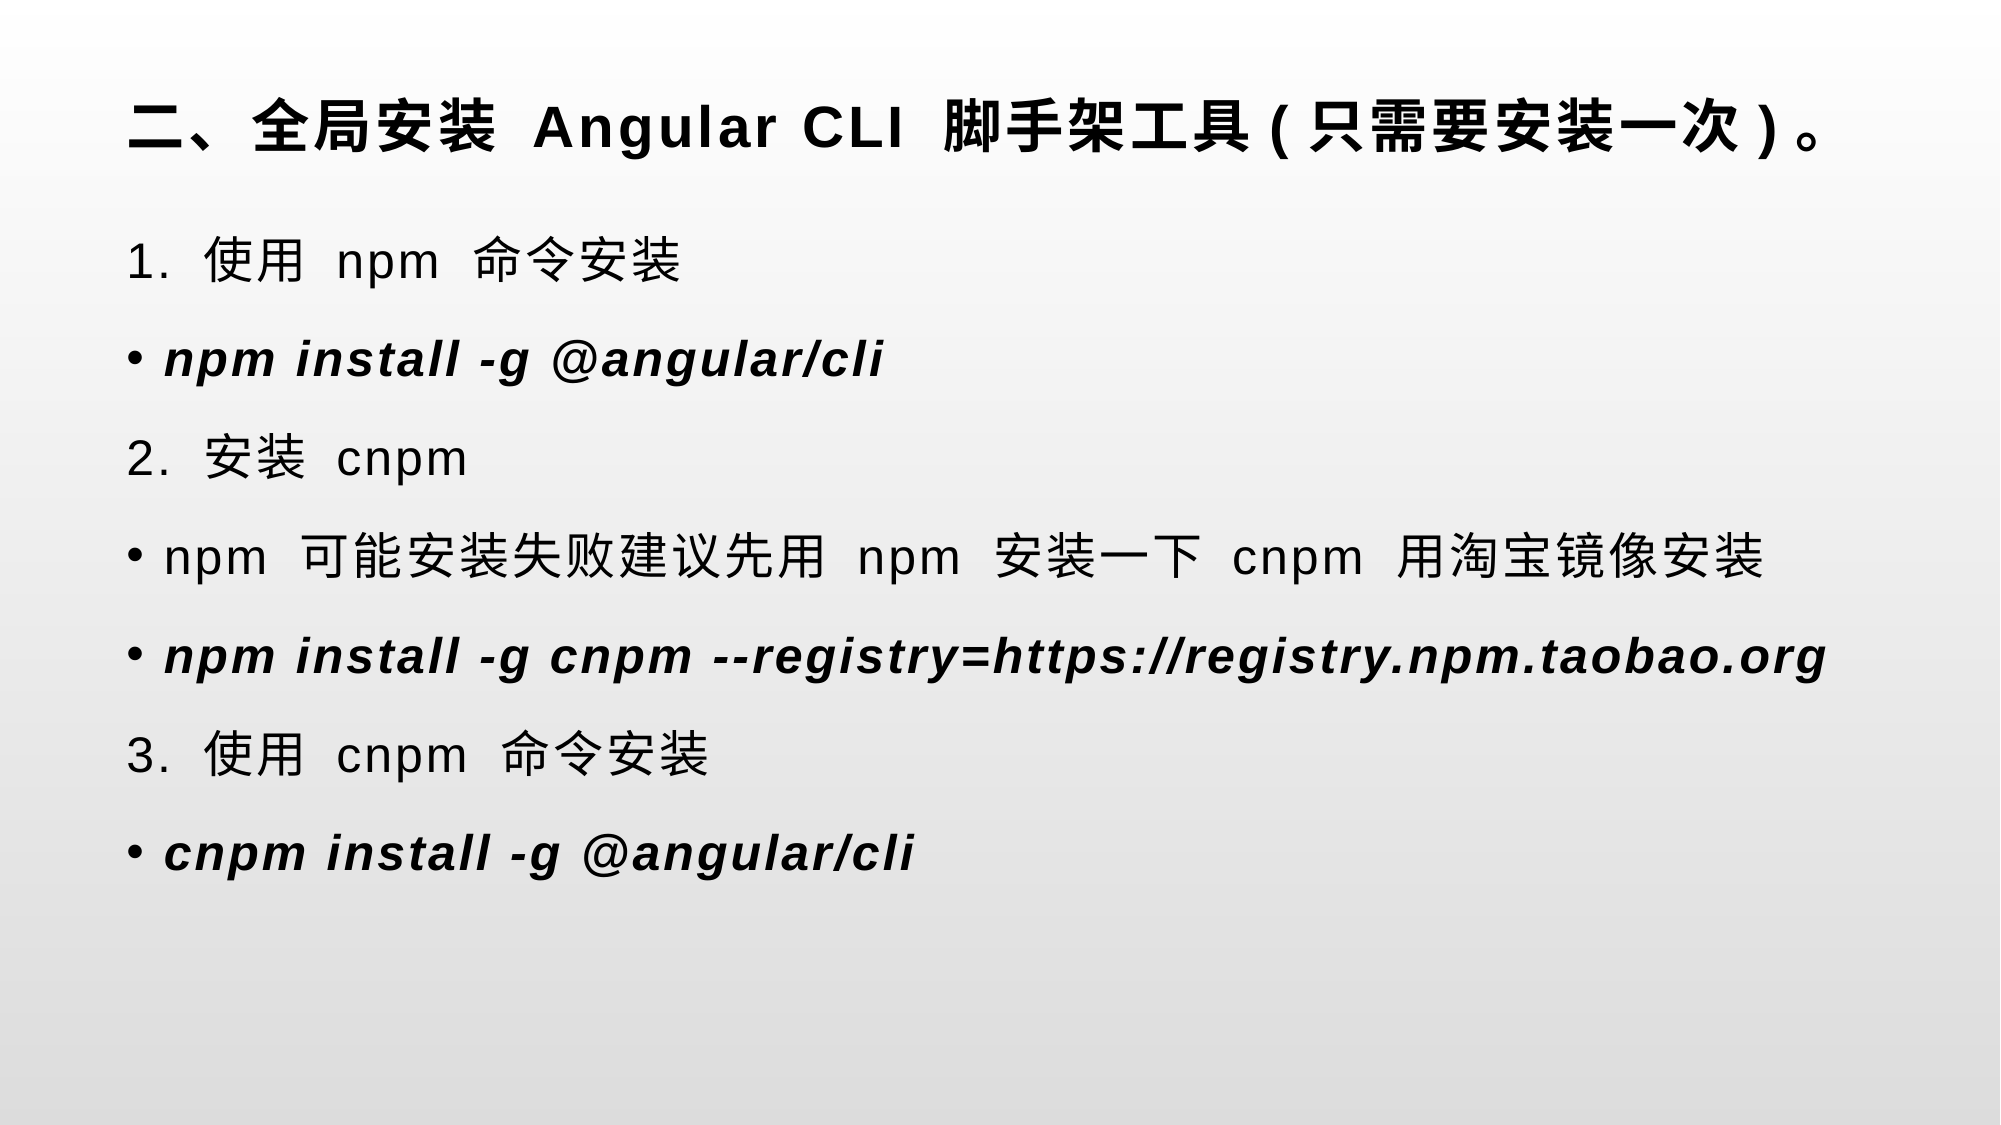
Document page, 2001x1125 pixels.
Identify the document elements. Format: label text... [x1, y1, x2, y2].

list 1. 使用 npm 命令安装 npm install -g @angular/cli 2. 安装 cnpm npm 可能安装失败建议先用 npm 安装一下 cnpm 用淘宝镜像安装 npm install -g cnpm --registry=https://registry.npm.taobao.org 3. 使用 cnpm 命令安装 cnpm install -g @angular/cli [109, 210, 1936, 1038]
title 二、全局安装 Angular CLI 脚手架工具(只需要安装一次)。 [109, 70, 1891, 178]
